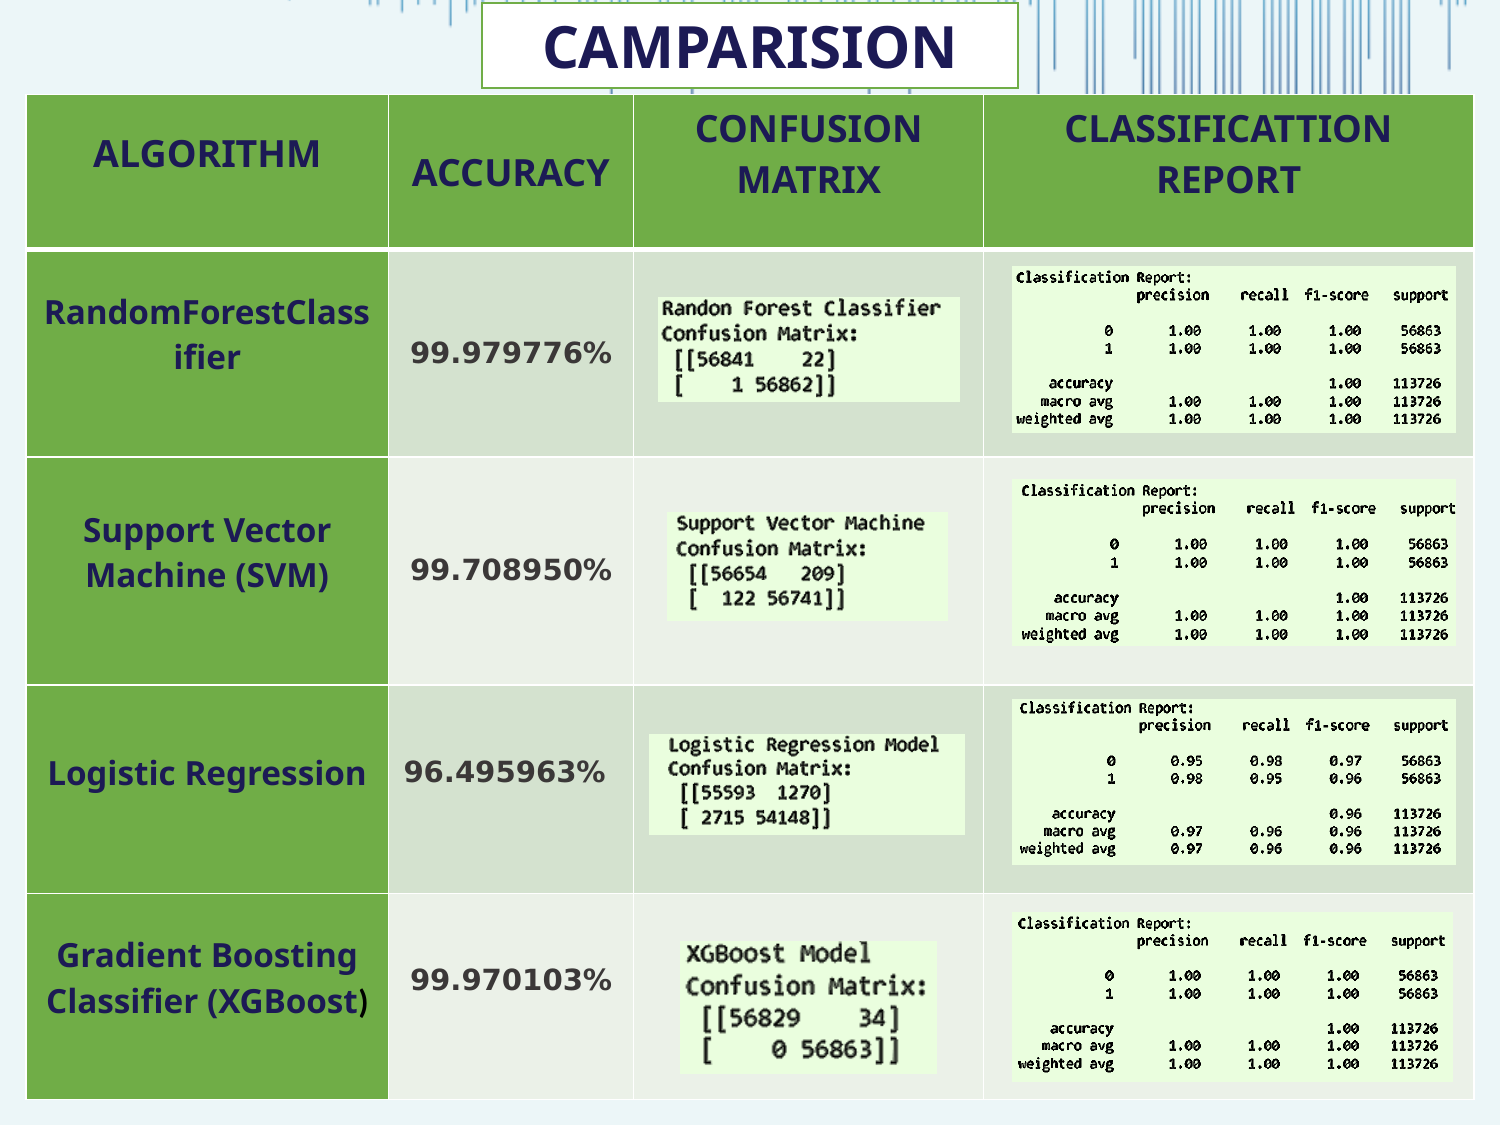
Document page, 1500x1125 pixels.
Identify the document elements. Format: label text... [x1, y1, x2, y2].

table_cell [984, 894, 1473, 1099]
table_header CLASSIFICATTION REPORT [984, 95, 1473, 247]
table_header ALGORITHM [27, 95, 388, 247]
table_cell 99.708950% [389, 458, 633, 684]
table_cell RandomForestClassifier [27, 252, 388, 456]
table_cell [984, 458, 1473, 684]
table_cell [634, 894, 983, 1099]
table_cell [634, 458, 983, 684]
text_box CAMPARISION [481, 2, 1019, 89]
table_cell [984, 252, 1473, 456]
table_cell 99.970103% [389, 894, 633, 1099]
table_cell [984, 686, 1473, 893]
table_header ACCURACY [389, 95, 633, 247]
table_cell Gradient Boosting Classifier (XGBoost) [27, 894, 388, 1099]
picture [0, 0, 1500, 1125]
table_cell 96.495963% [389, 686, 633, 893]
table_cell [634, 686, 983, 893]
table_header CONFUSION MATRIX [634, 95, 983, 247]
table_cell [634, 252, 983, 456]
table_cell Logistic Regression [27, 686, 388, 893]
table_cell 99.979776% [389, 252, 633, 456]
table_cell Support Vector Machine (SVM) [27, 458, 388, 684]
